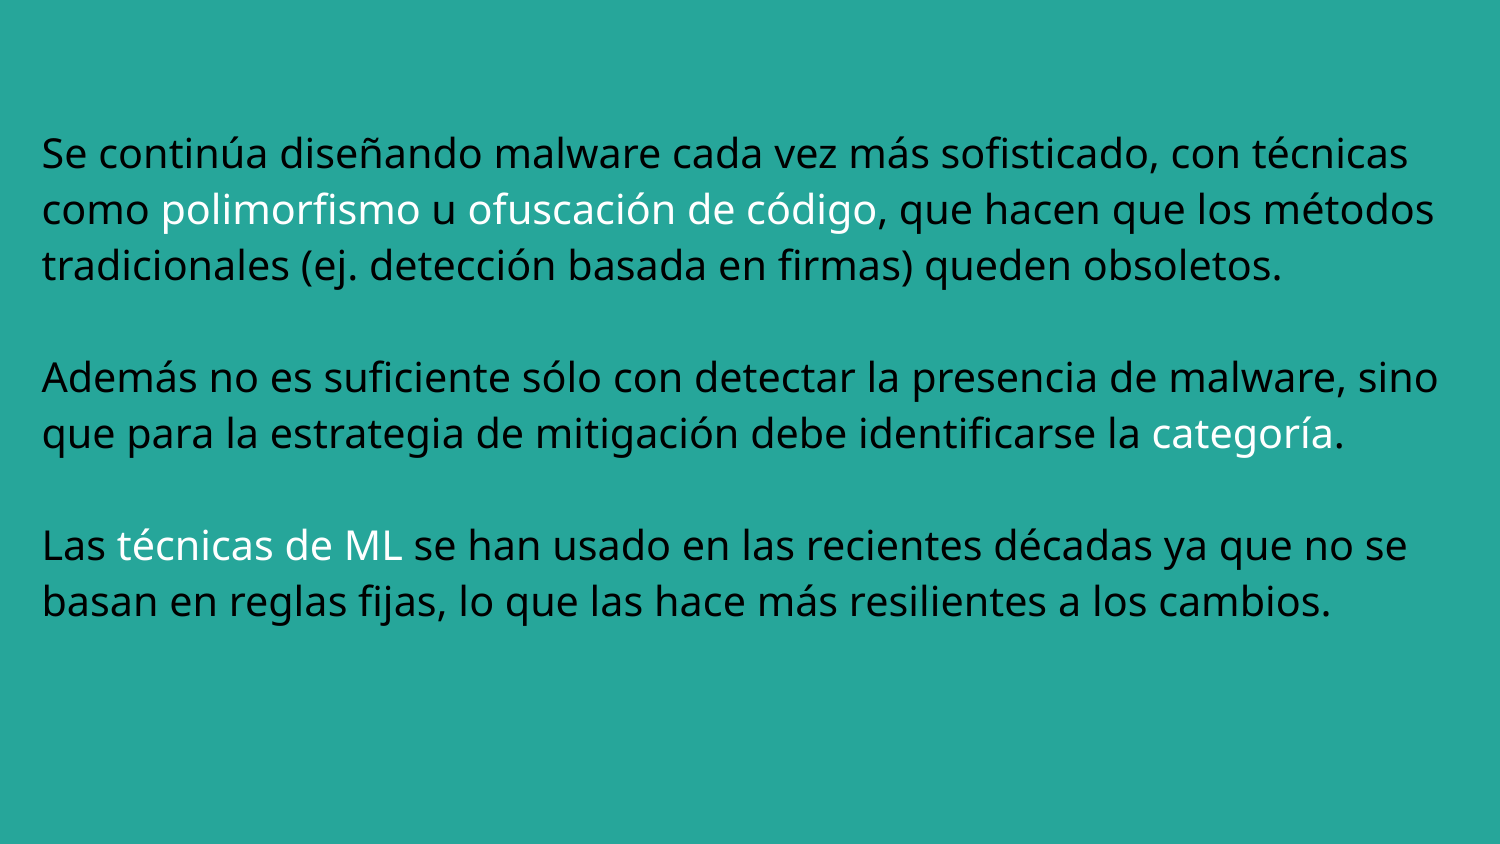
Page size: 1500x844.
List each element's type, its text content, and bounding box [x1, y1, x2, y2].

title Se continúa diseñando malware cada vez más sofisticado, con técnicas como polimorfismo u ofuscación de código, que hacen que los métodos tradicionales (ej. detección basada en firmas) queden obsoletos. Además no es suficiente sólo con detectar la presencia de malware, sino que para la estrategia de mitigación debe identificarse la categoría. Las técnicas de ML se han usado en las recientes décadas ya que no se basan en reglas fijas, lo que las hace más resilientes a los cambios. [26, 38, 1455, 821]
